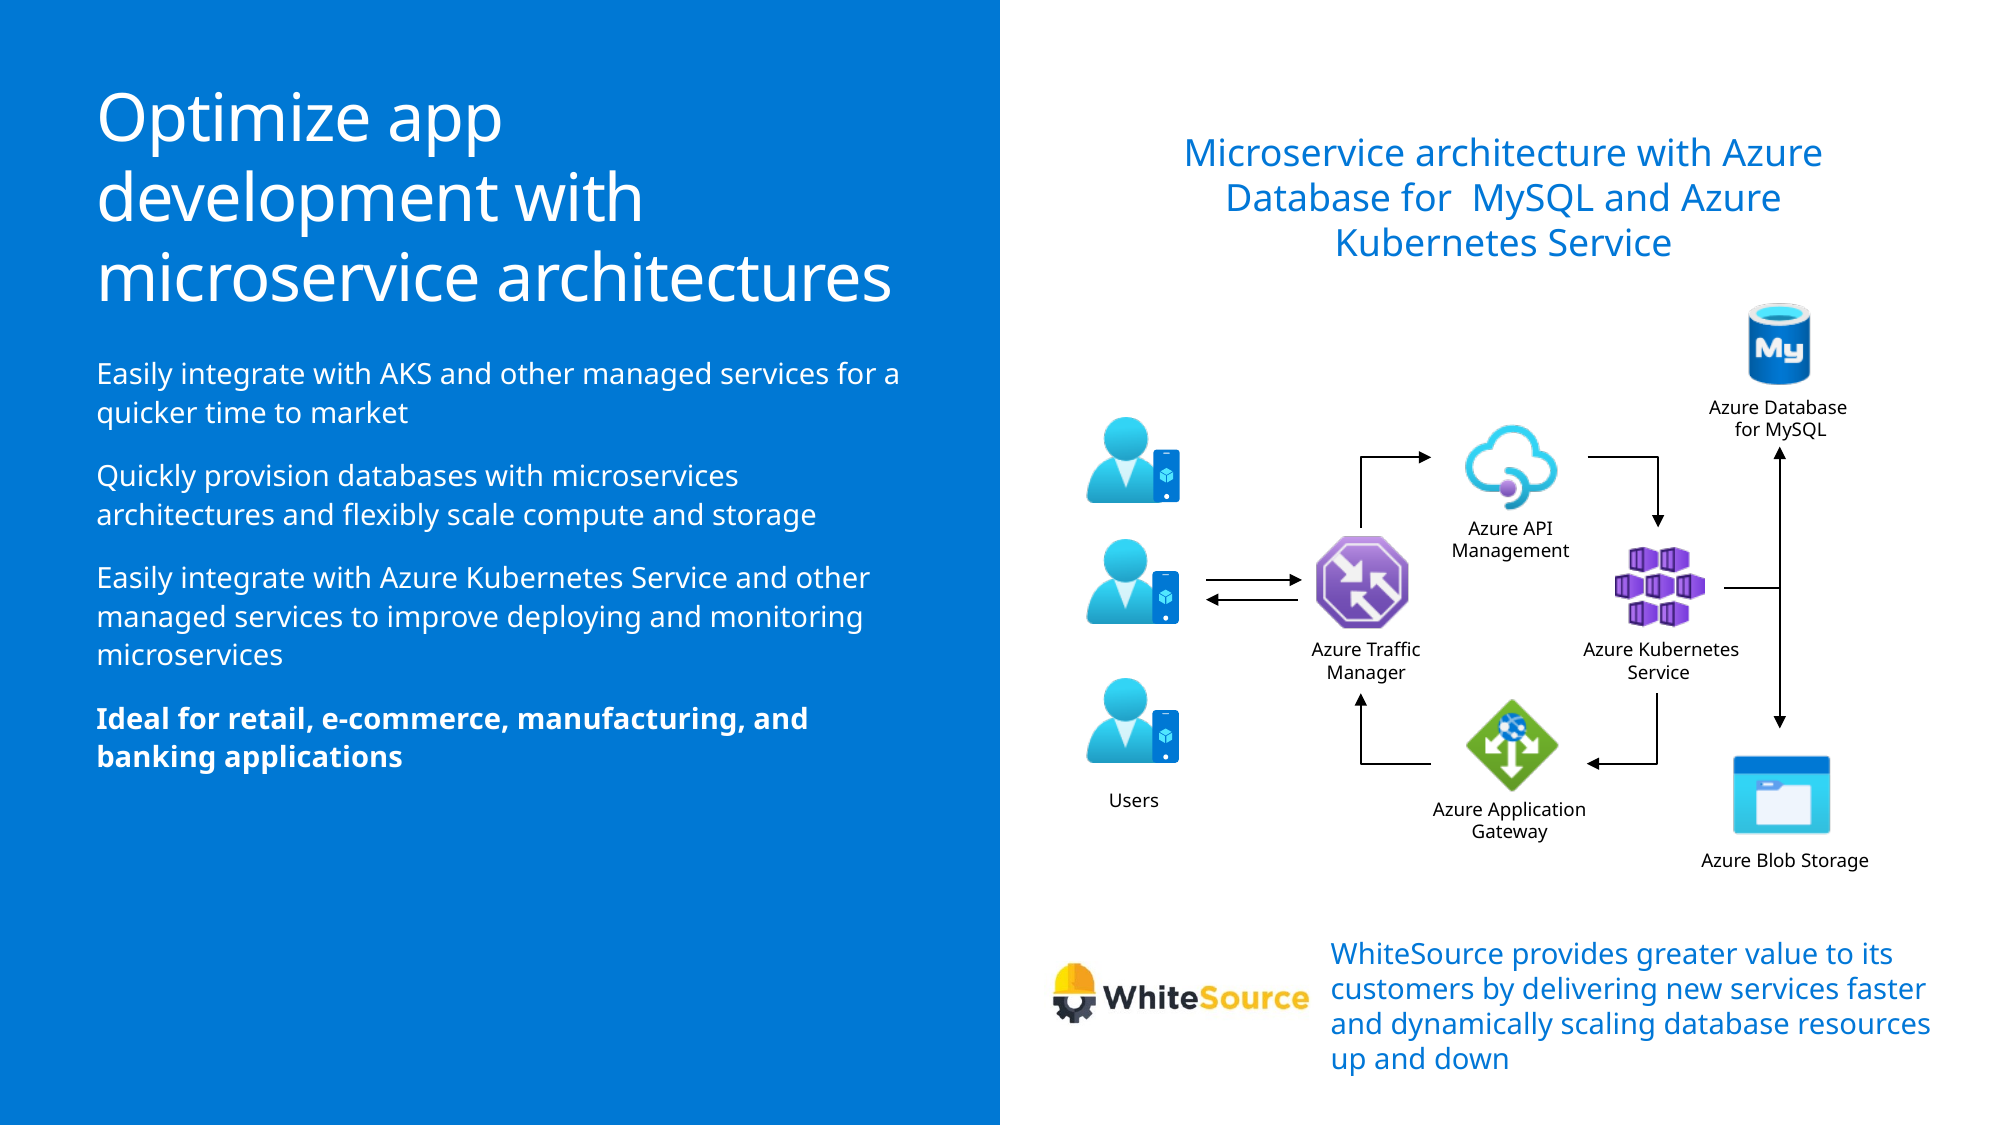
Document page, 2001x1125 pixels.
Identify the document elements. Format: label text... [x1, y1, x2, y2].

picture [1082, 539, 1168, 625]
picture [1314, 534, 1411, 632]
picture [1463, 697, 1561, 794]
picture [1083, 417, 1169, 503]
picture [1614, 541, 1705, 631]
list Easily integrate with AKS and other managed services for a quicker time to market Quickly provision databases with microservices architectures and flexibly scale compute and storage Easily integrate with Azure Kubernetes Service and other managed services to improve deploying and monitoring microservices Ideal for retail, e-commerce, manufacturing, and banking applications [96, 352, 903, 968]
picture [1731, 743, 1834, 846]
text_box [1152, 709, 1180, 763]
picture [1737, 301, 1823, 387]
picture [1044, 961, 1315, 1027]
picture [1463, 419, 1560, 516]
text_box Microservice architecture with Azure Database for MySQL and Azure Kubernetes Service [1128, 122, 1879, 272]
text_box Users [1082, 788, 1148, 812]
title Optimize app development with microservice architectures [96, 75, 900, 318]
picture [1082, 678, 1168, 763]
text_box WhiteSource provides greater value to its customers by delivering new services faster and dynamically scaling database resources up and down [1315, 927, 1948, 1083]
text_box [1152, 570, 1180, 625]
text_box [1153, 449, 1180, 503]
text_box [1148, 395, 1873, 872]
